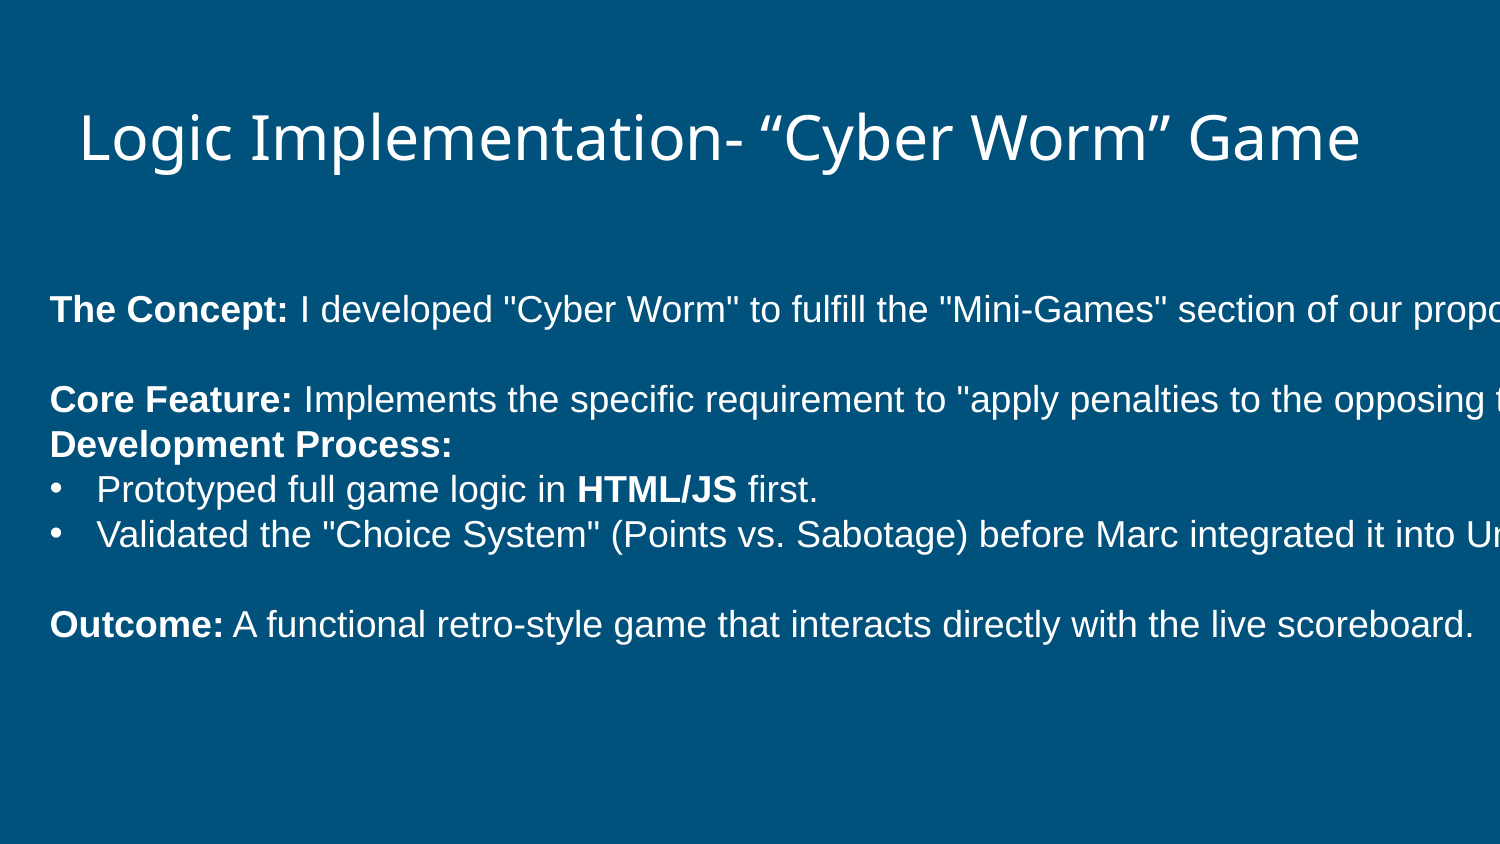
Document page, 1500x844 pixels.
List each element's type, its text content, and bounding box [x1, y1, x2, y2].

text_box The Concept: I developed "Cyber Worm" to fulfill the "Mini-Games" section of our proposal. Core Feature: Implements the specific requirement to "apply penalties to the opposing team" (Sabotage). Development Process: Prototyped full game logic in HTML/JS first. Validated the "Choice System" (Points vs. Sabotage) before Marc integrated it into Unity. Outcome: A functional retro-style game that interacts directly with the live scoreboard. [34, 277, 1500, 653]
title Logic Implementation- “Cyber Worm” Game [63, 75, 1437, 188]
